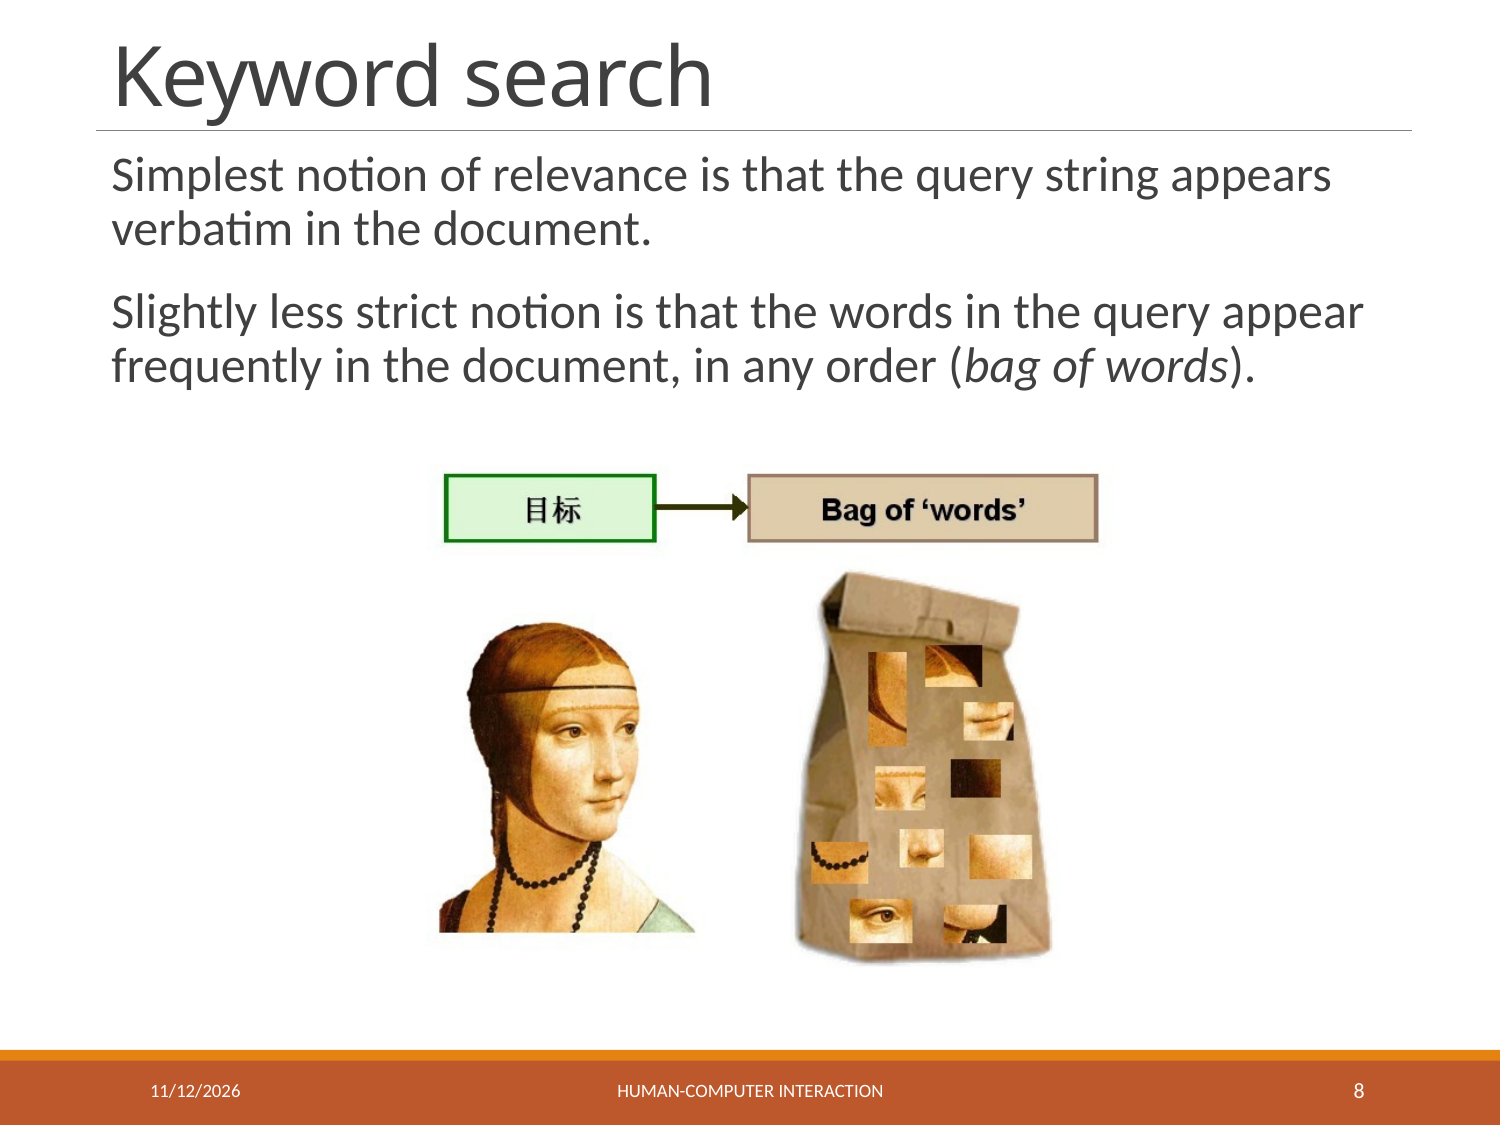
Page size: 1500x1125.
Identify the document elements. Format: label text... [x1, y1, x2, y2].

footer Human-computer interaction [453, 1059, 1047, 1120]
list Simplest notion of relevance is that the query string appears verbatim in the document. Slightly less strict notion is that the words in the query appear frequently in the document, in any order (bag of words). [96, 140, 1413, 1034]
picture [408, 446, 1167, 984]
slide_number 8 [1218, 1059, 1380, 1120]
title Keyword search [96, 19, 1413, 131]
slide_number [135, 1059, 440, 1120]
